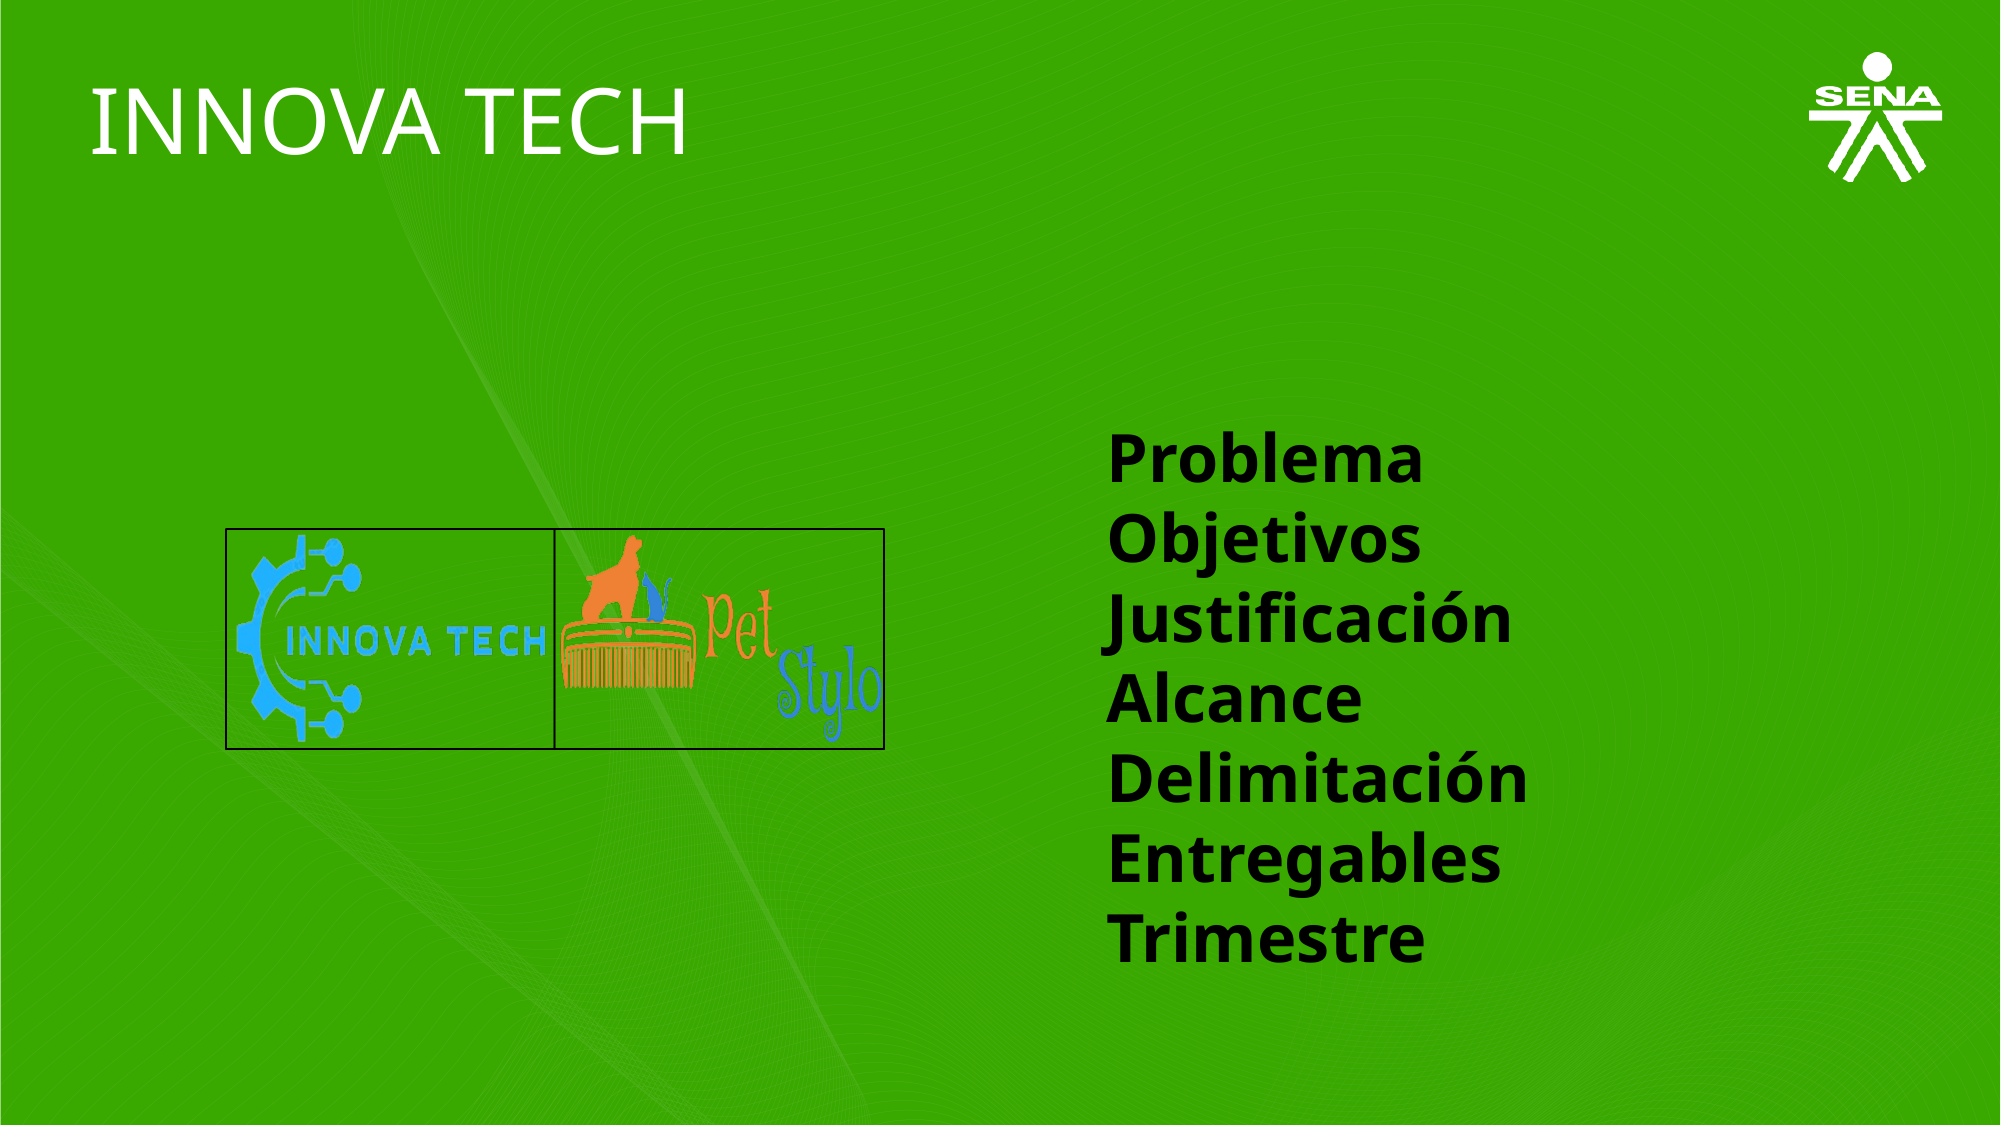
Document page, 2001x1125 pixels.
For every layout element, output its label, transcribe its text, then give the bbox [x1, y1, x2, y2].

text_box INNOVA TECH [74, 68, 1800, 190]
picture [0, 0, 2001, 1125]
text_box Problema Objetivos Justificación Alcance Delimitación Entregables Trimestre [1091, 408, 1838, 983]
